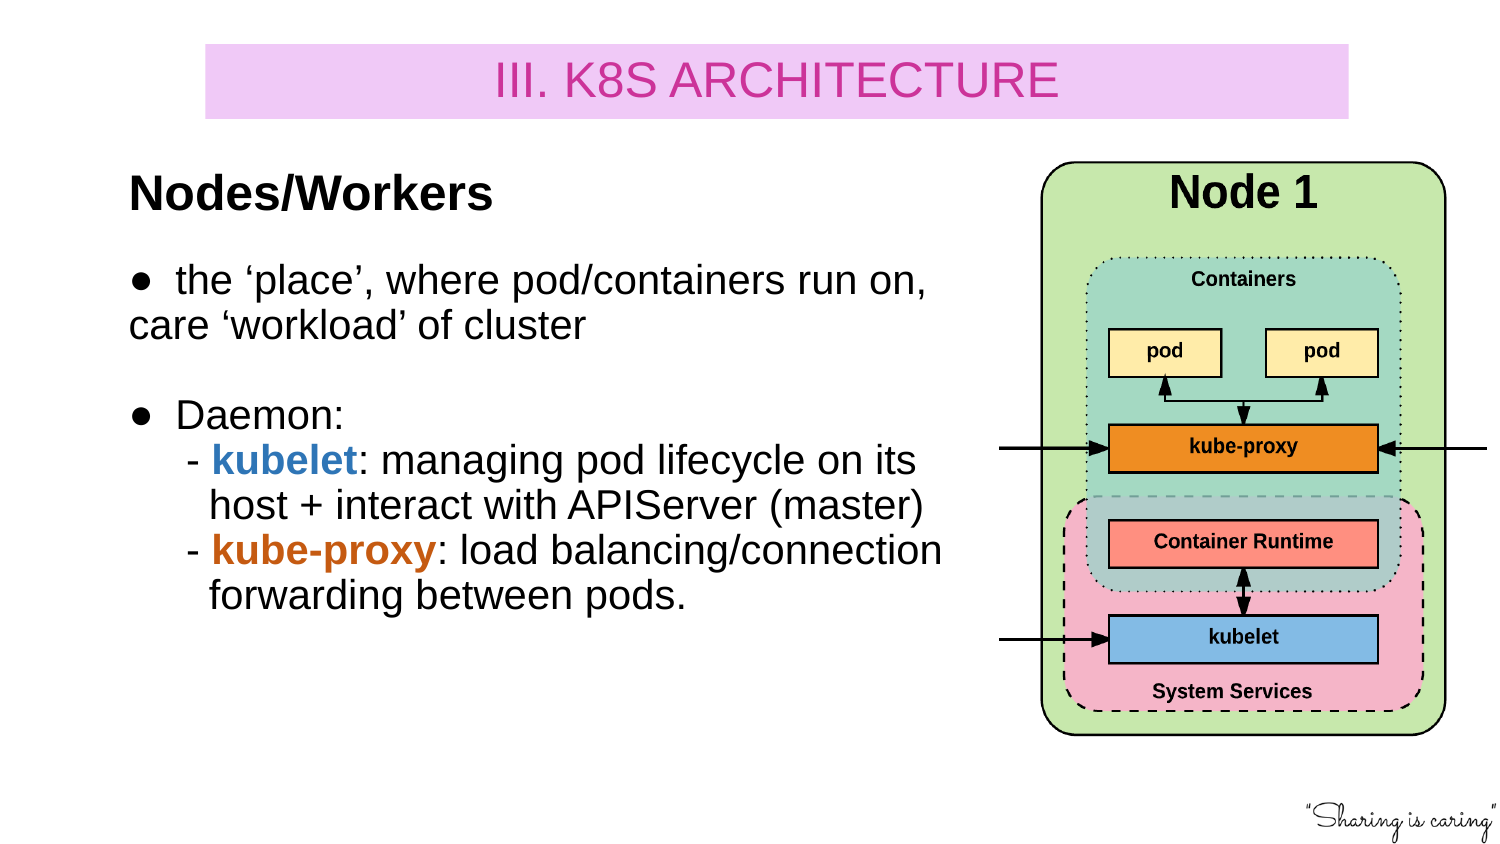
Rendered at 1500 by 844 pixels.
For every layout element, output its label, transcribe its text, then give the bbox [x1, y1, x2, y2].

title Nodes/Workers [113, 119, 1269, 269]
picture [999, 142, 1487, 766]
picture [1302, 797, 1500, 844]
list the ‘place’, where pod/containers run on, care ‘workload’ of cluster Daemon: - kubelet: managing pod lifecycle on its host + interact with APIServer (master) - kube-proxy: load balancing/connection forwarding between pods. [113, 269, 1013, 772]
text_box III. K8S ARCHITECTURE [205, 44, 1349, 119]
